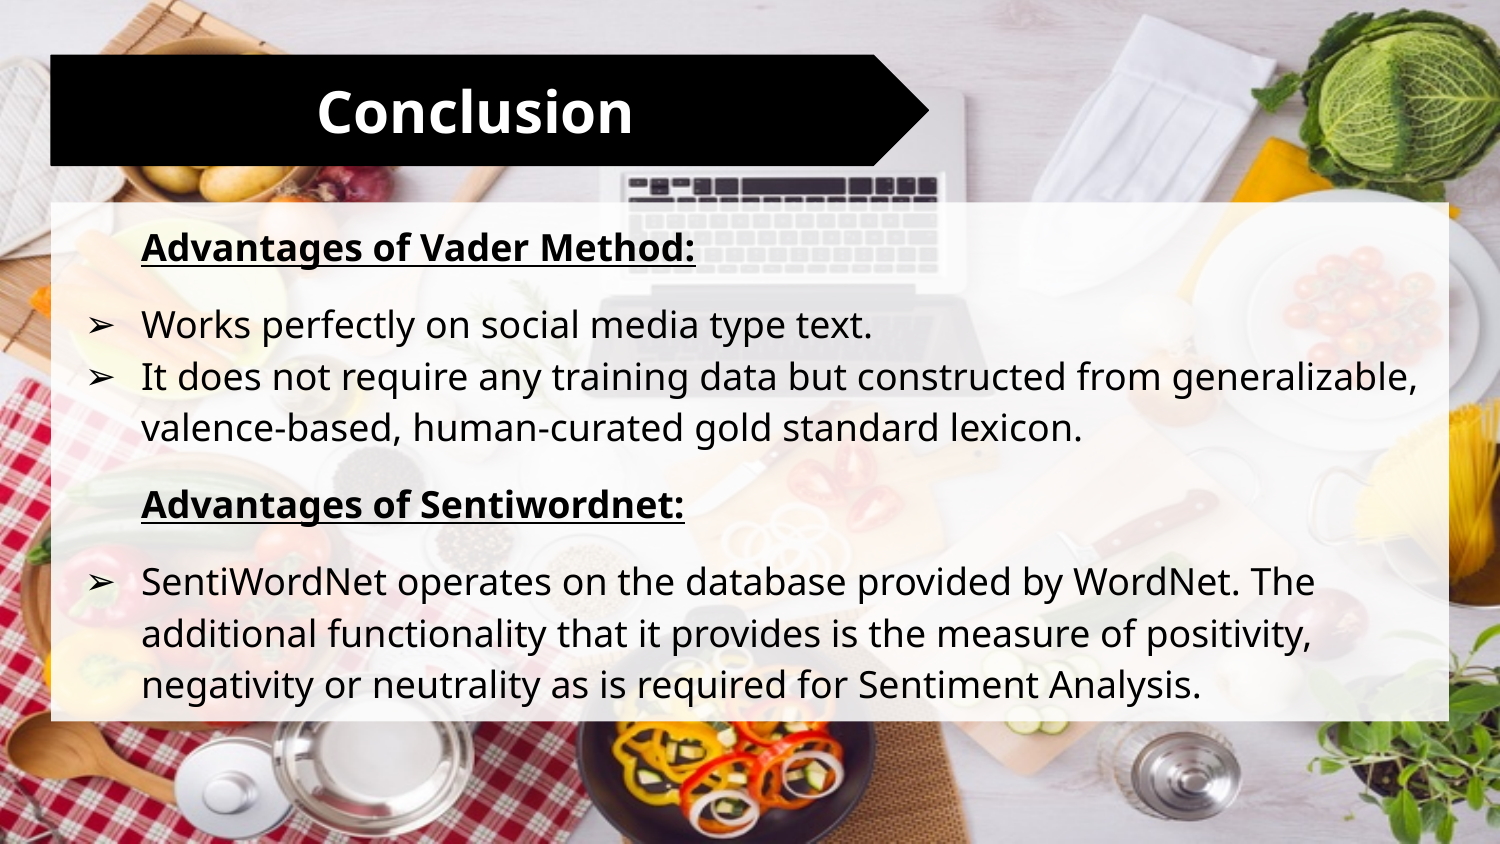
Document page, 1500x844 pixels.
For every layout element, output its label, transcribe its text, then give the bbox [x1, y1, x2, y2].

text_box Conclusion [51, 55, 929, 166]
list Advantages of Vader Method: Works perfectly on social media type text. It does not require any training data but constructed from generalizable, valence-based, human-curated gold standard lexicon. Advantages of Sentiwordnet: SentiWordNet operates on the database provided by WordNet. The additional functionality that it provides is the measure of positivity, negativity or neutrality as is required for Sentiment Analysis. [51, 202, 1449, 722]
picture [0, 0, 1500, 844]
